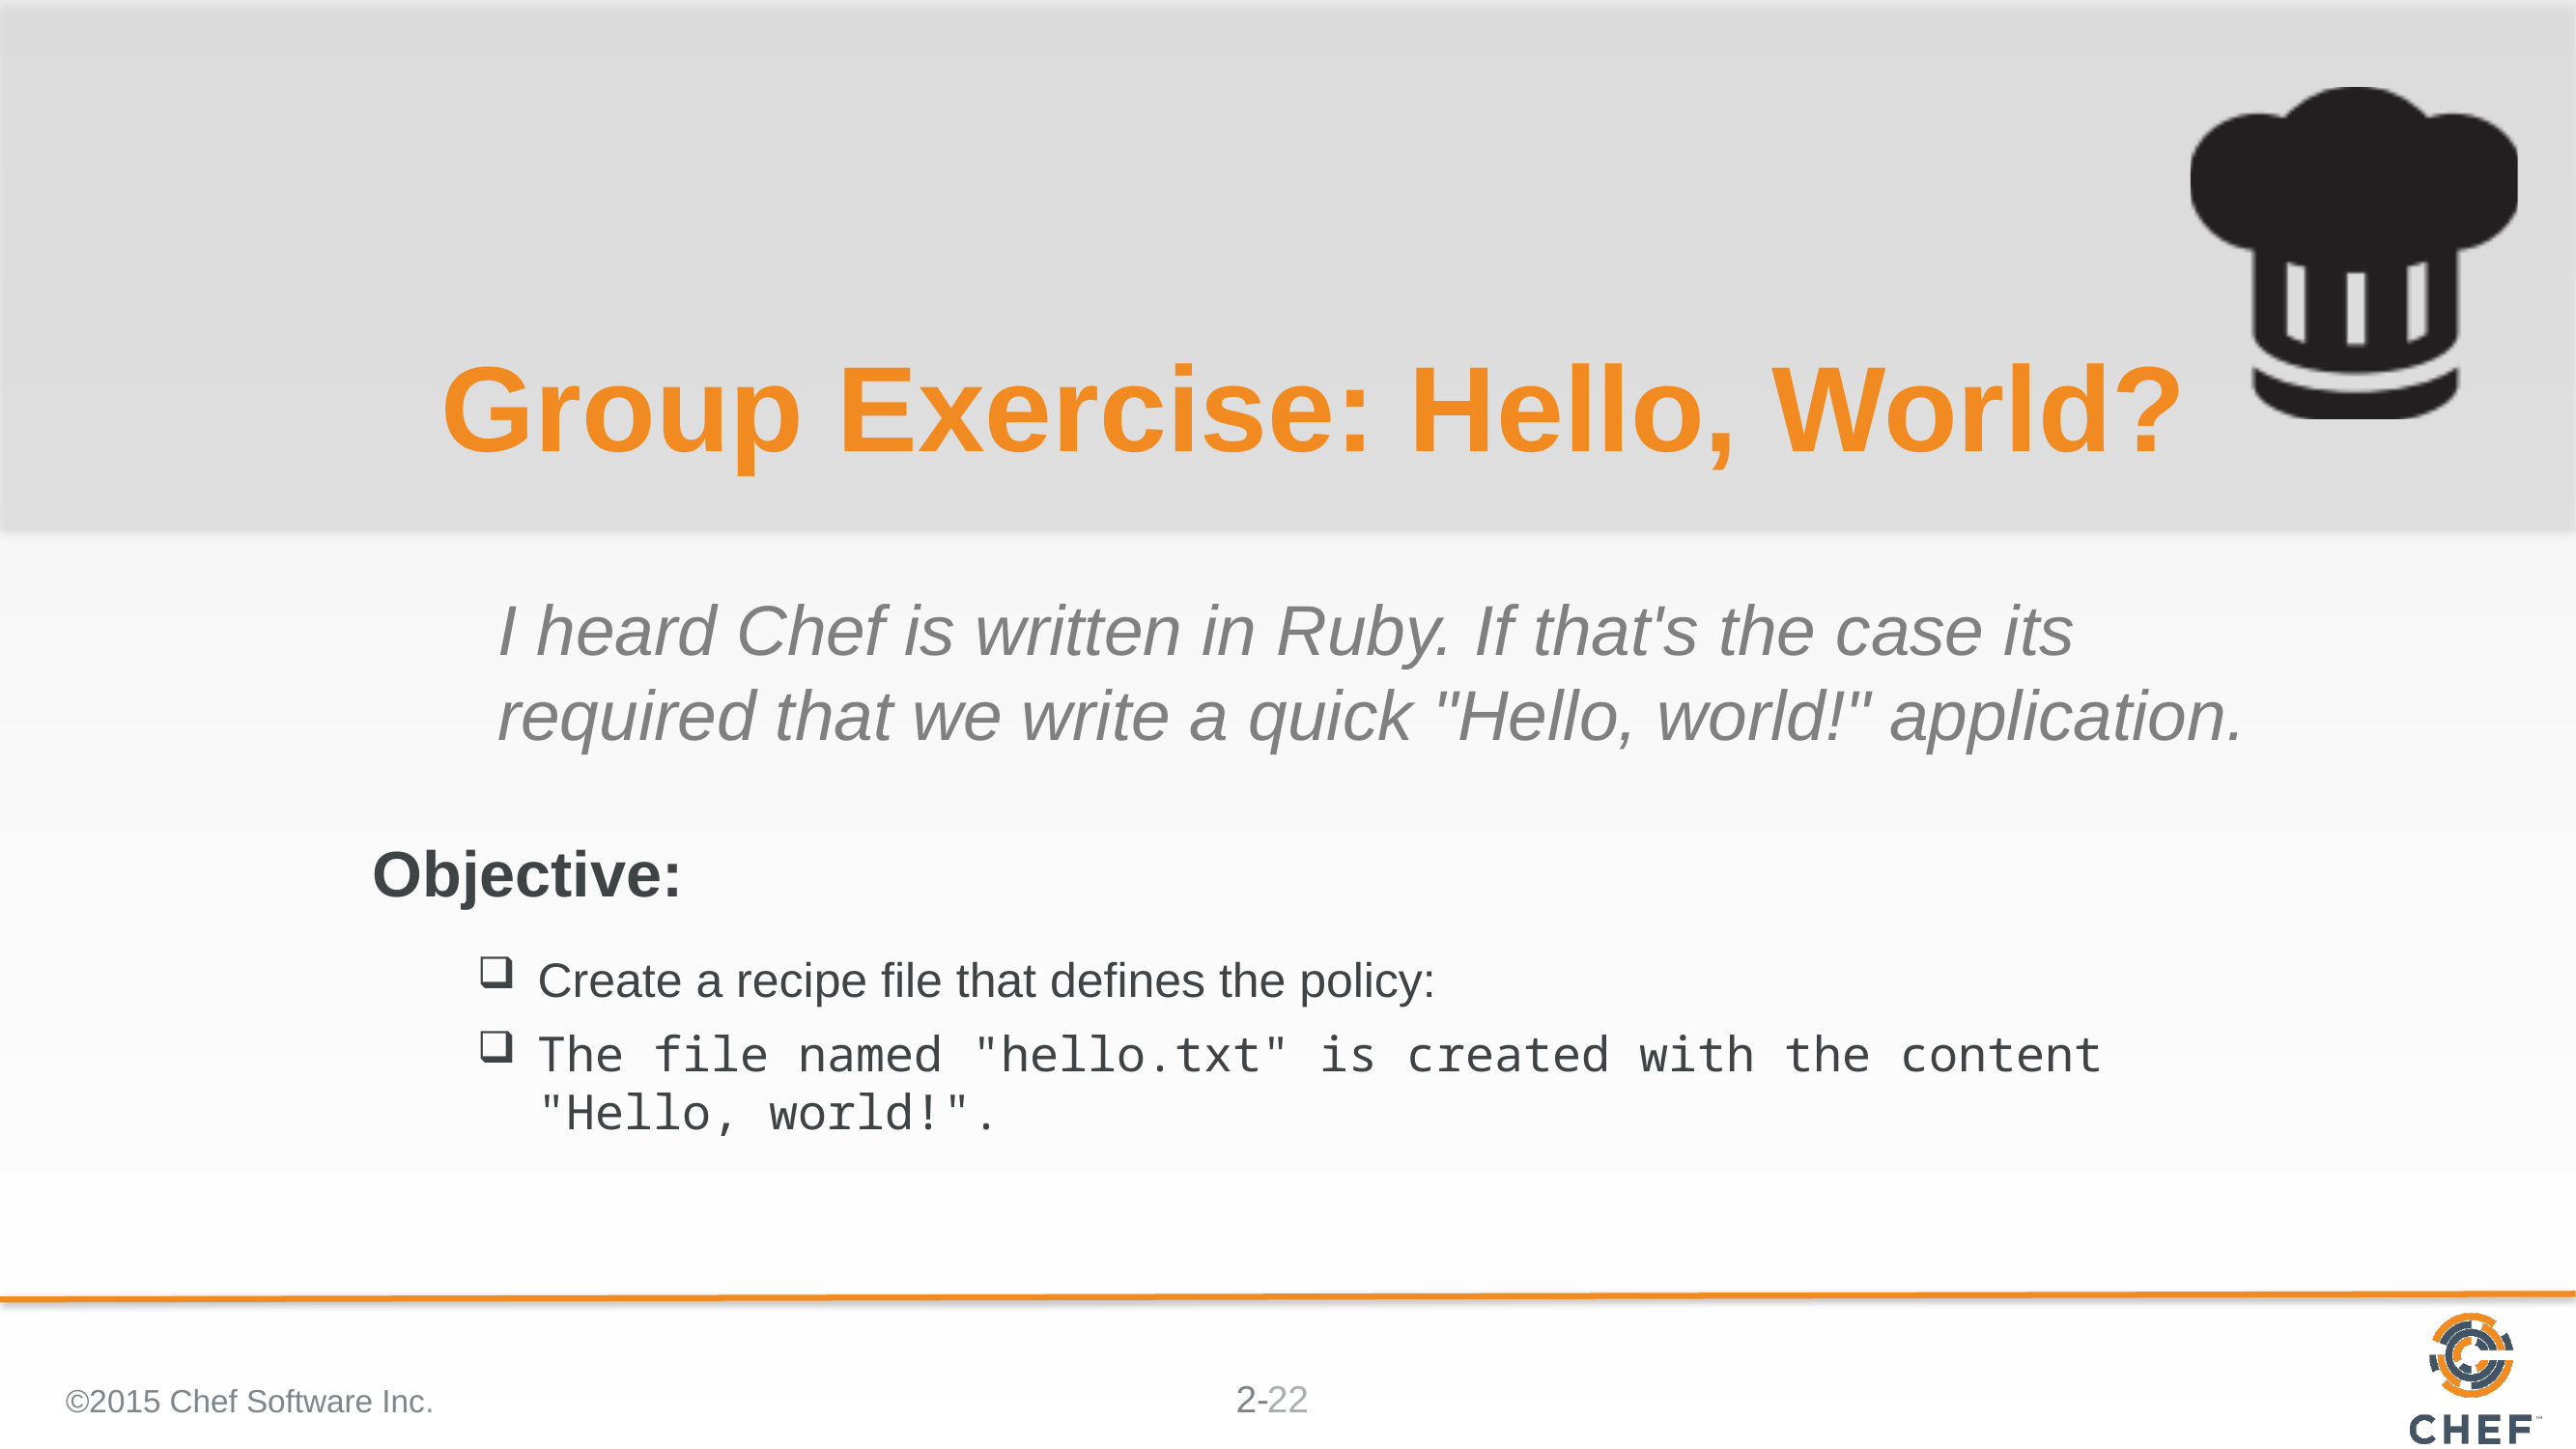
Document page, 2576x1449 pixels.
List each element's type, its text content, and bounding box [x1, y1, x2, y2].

list Create a recipe file that defines the policy: The file named "hello.txt" is created with the content "Hello, world!". [477, 949, 2271, 1243]
picture [2399, 1297, 2550, 1449]
title Group Exercise: Hello, World? [426, 268, 2217, 556]
slide_number 22 [998, 1359, 1578, 1437]
footer ©2015 Chef Software Inc. [51, 1359, 952, 1440]
list I heard Chef is written in Ruby. If that's the case its required that we write a quick "Hello, world!" application. [478, 549, 2272, 791]
